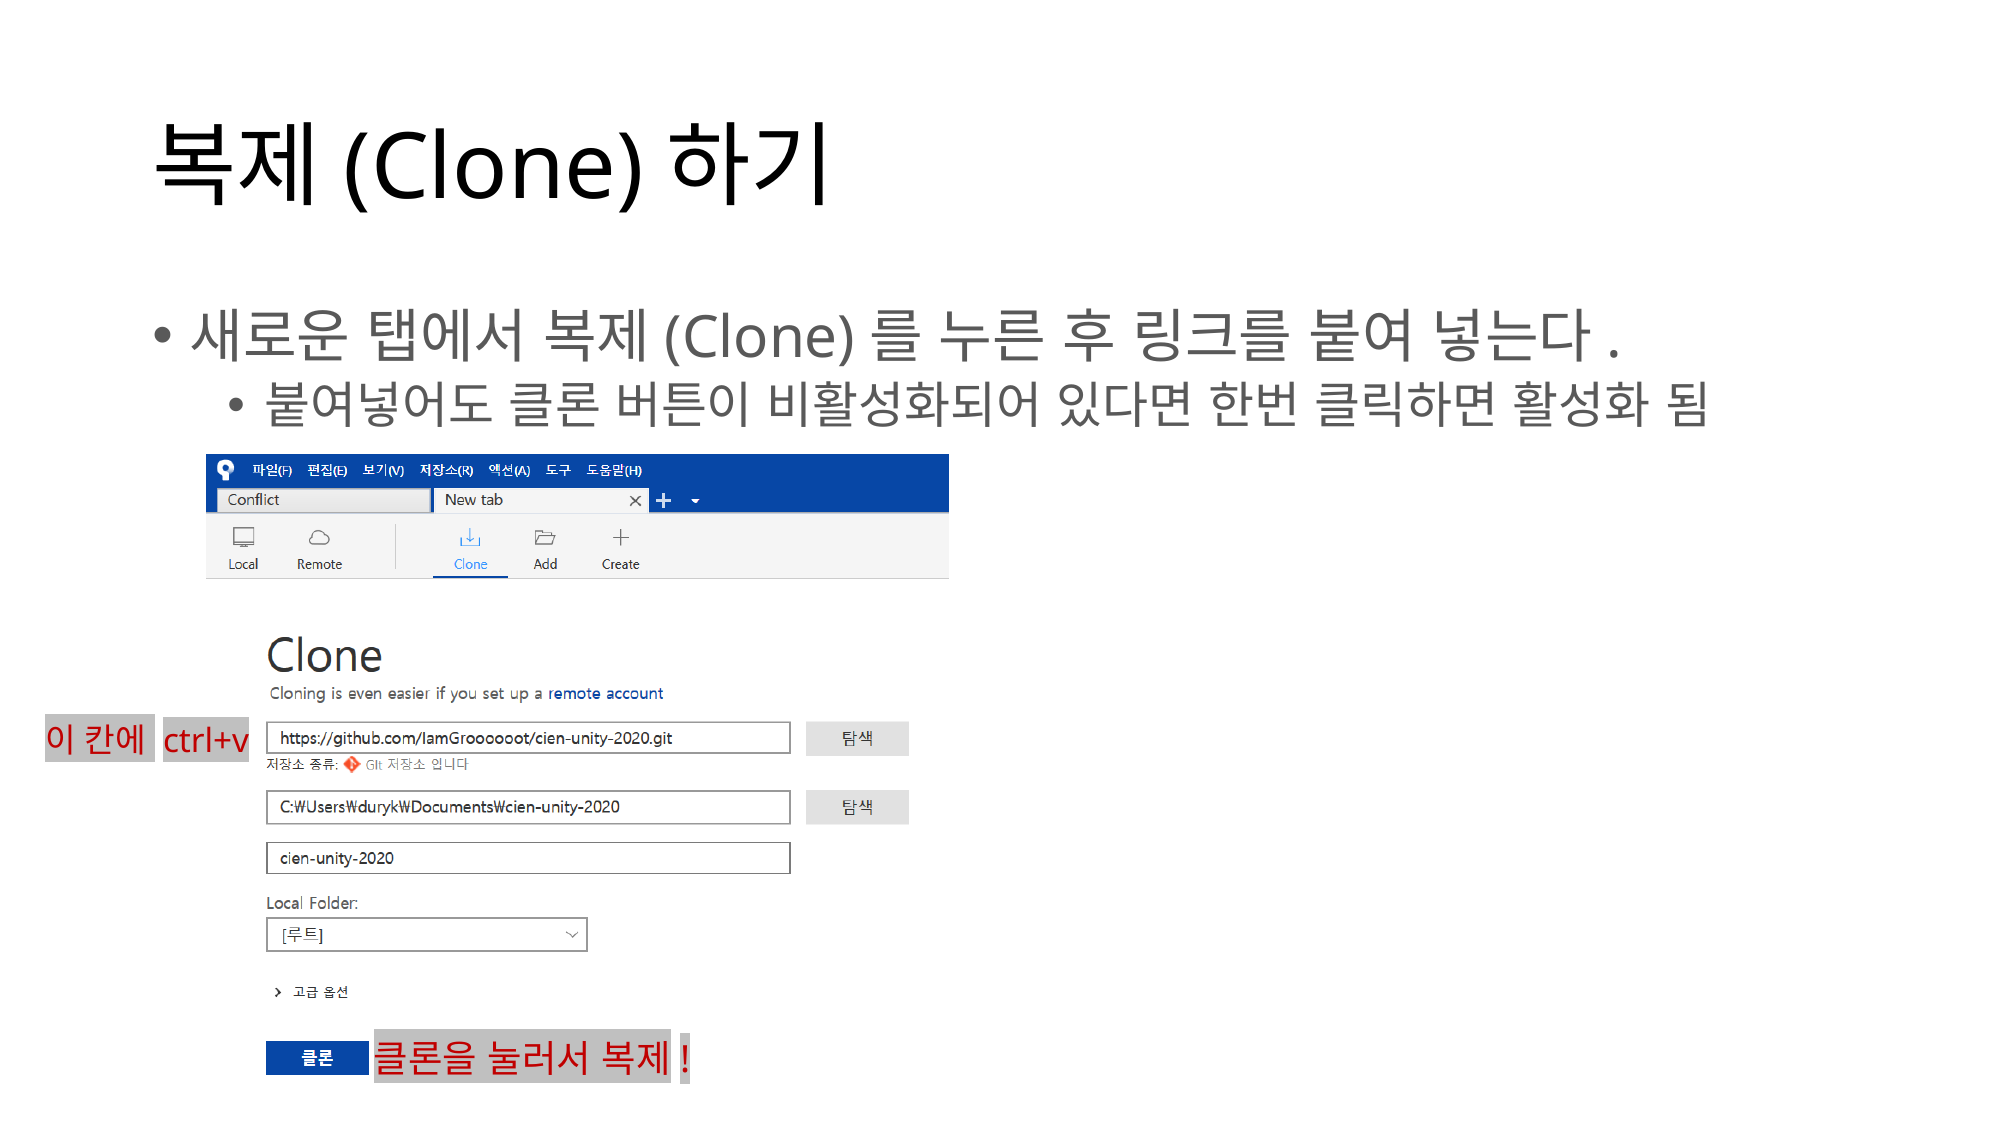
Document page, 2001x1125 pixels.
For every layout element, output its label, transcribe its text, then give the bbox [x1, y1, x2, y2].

list 새로운 탭에서 복제(Clone)를 누른 후 링크를 붙여 넣는다. 붙여넣어도 클론 버튼이 비활성화되어 있다면 한번 클릭하면 활성화 됨 [137, 299, 1863, 1014]
picture [206, 454, 949, 1110]
title 복제(Clone)하기 [137, 59, 1863, 278]
text_box 이 칸에 ctrl+v [30, 711, 206, 767]
